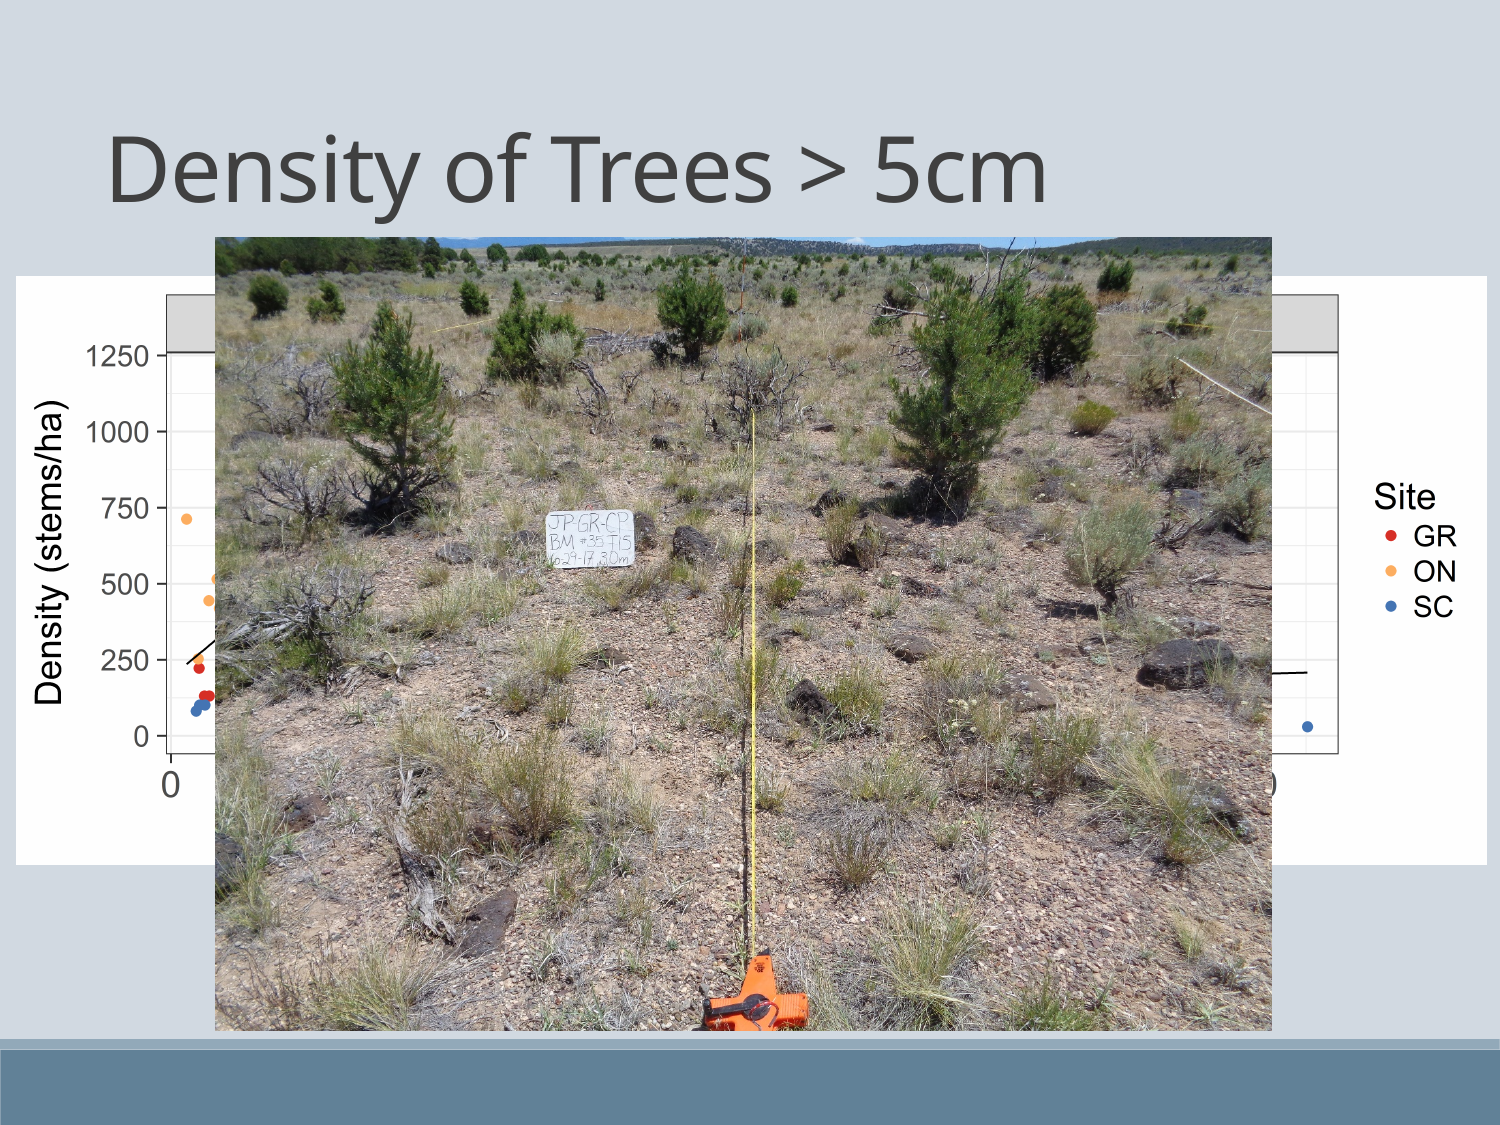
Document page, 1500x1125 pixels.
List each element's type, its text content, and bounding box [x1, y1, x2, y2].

picture [16, 237, 1487, 1031]
text_box Density of Trees > 5cm [89, 46, 1443, 273]
